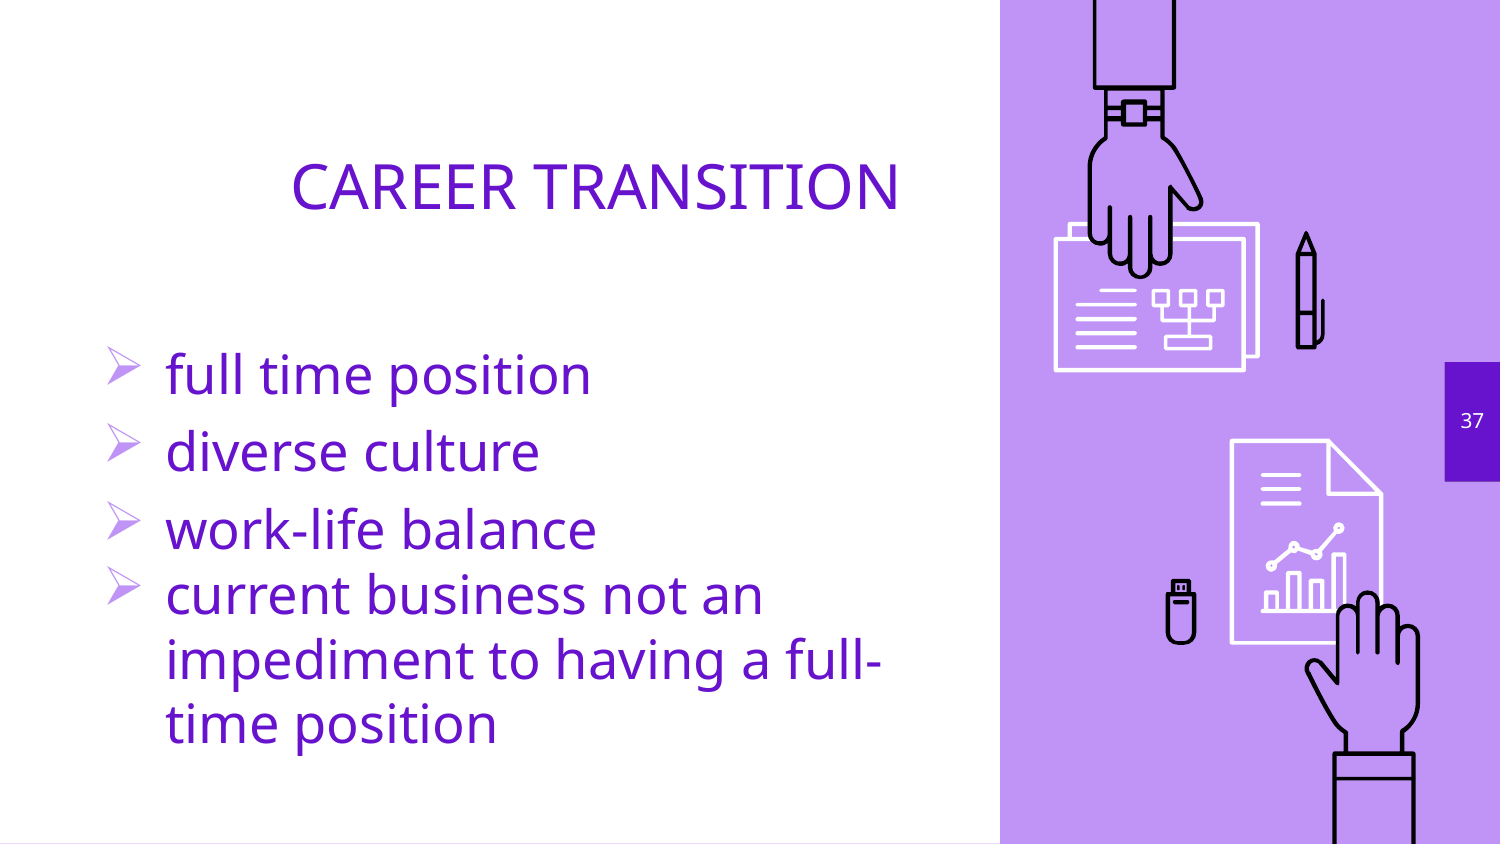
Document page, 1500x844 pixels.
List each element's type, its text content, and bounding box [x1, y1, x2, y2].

title CAREER TRANSITION [75, 96, 918, 237]
list full time position diverse culture work-life balance current business not an impediment to having a full-time position [75, 325, 918, 779]
slide_number 37 [1444, 362, 1500, 482]
